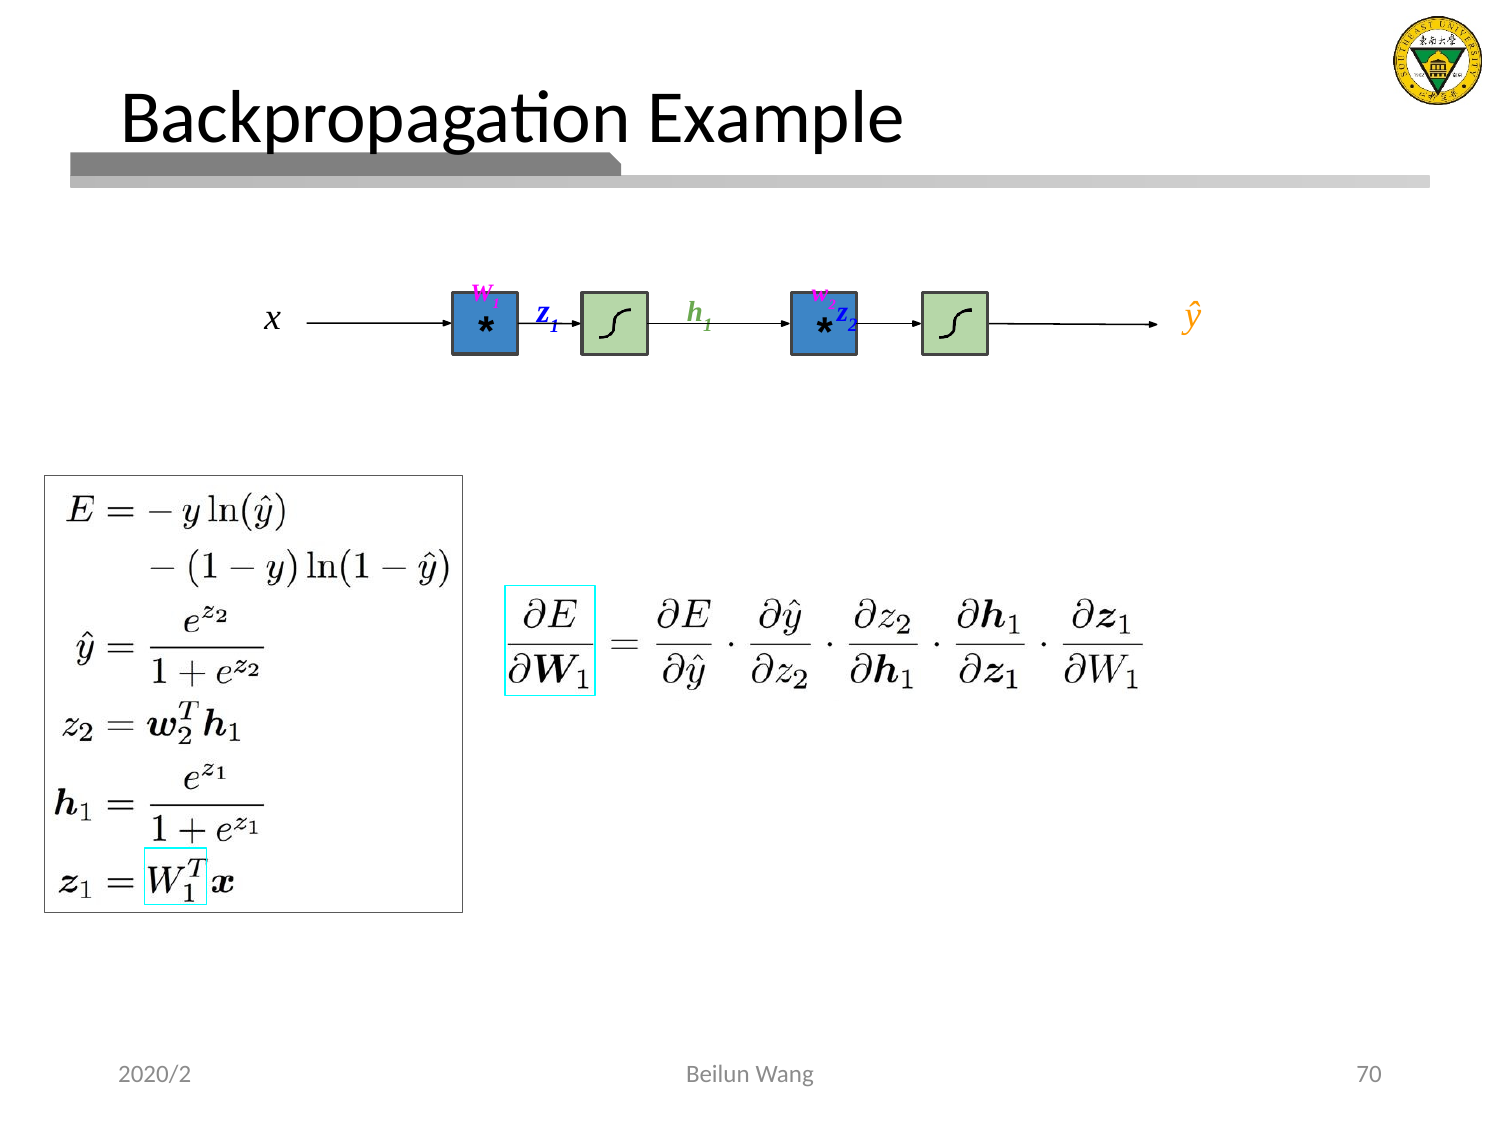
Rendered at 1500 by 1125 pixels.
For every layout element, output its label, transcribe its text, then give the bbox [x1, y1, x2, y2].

picture [1393, 16, 1482, 105]
text_box [144, 848, 207, 905]
footer Beilun Wang [496, 1042, 1004, 1103]
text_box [505, 585, 1147, 701]
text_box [262, 270, 1204, 355]
text_box [44, 475, 463, 913]
title Backpropagation Example [103, 59, 1361, 156]
slide_number 2020/2 [103, 1042, 441, 1103]
slide_number 70 [1059, 1042, 1397, 1103]
